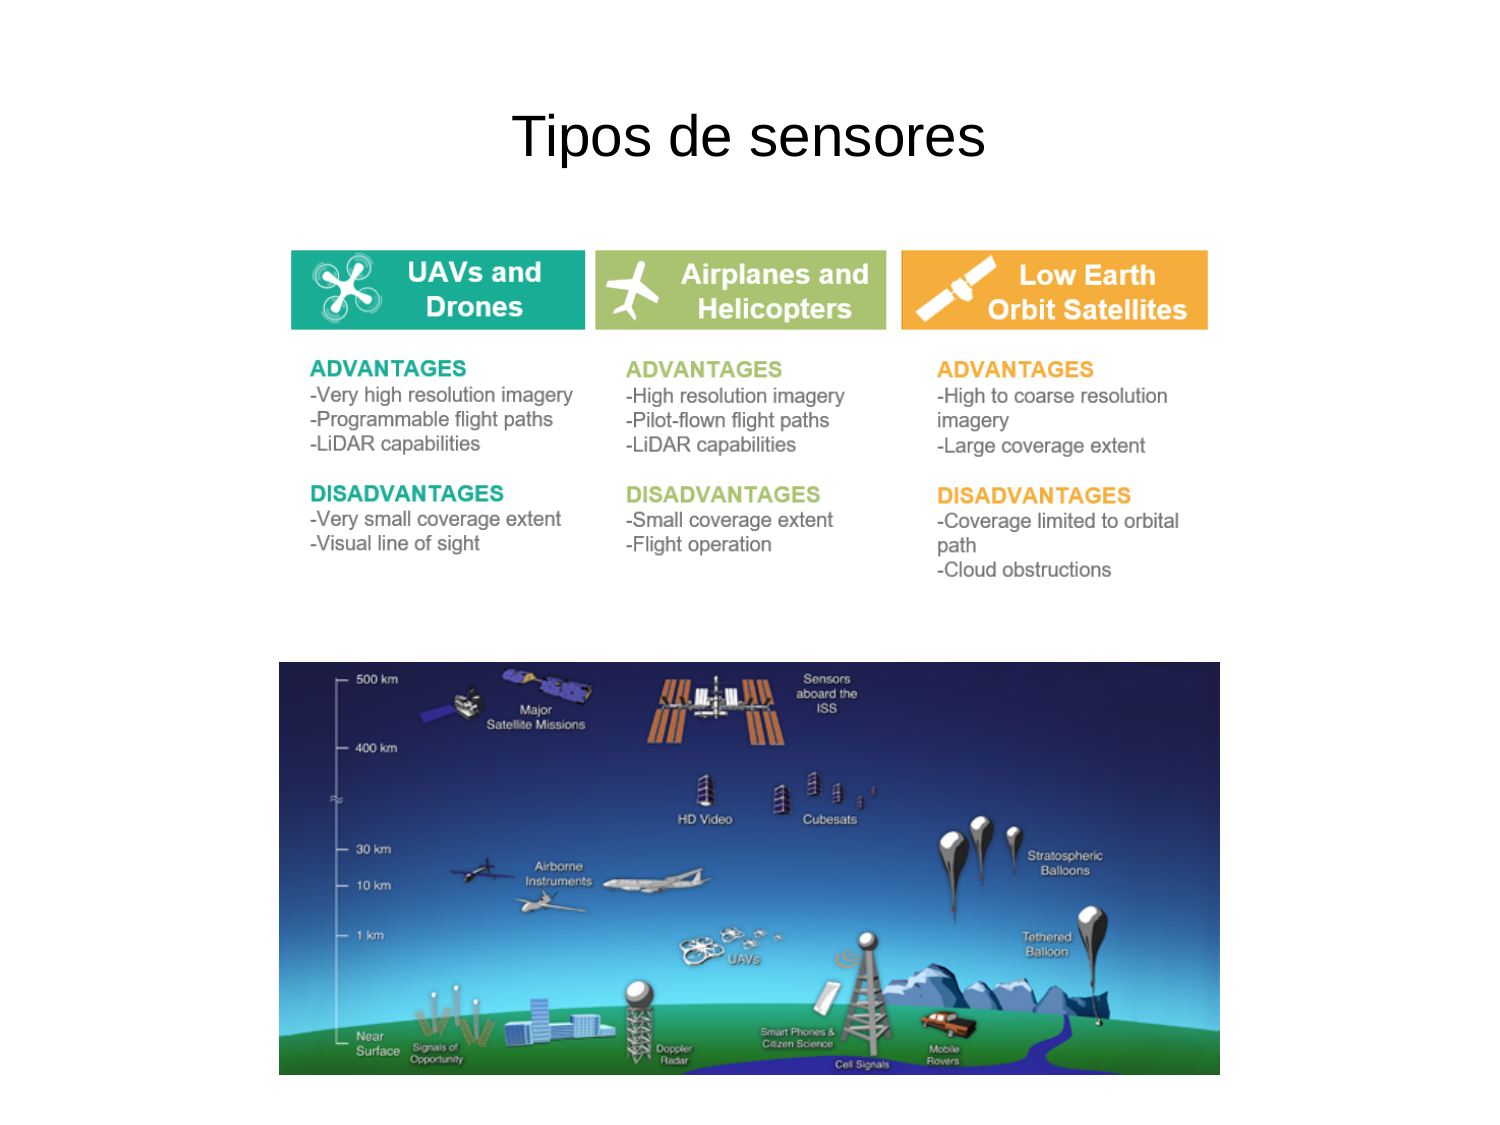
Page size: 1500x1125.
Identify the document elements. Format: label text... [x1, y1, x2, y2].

picture [279, 662, 1220, 1076]
picture [279, 231, 1220, 592]
text_box Tipos de sensores [496, 90, 1003, 176]
